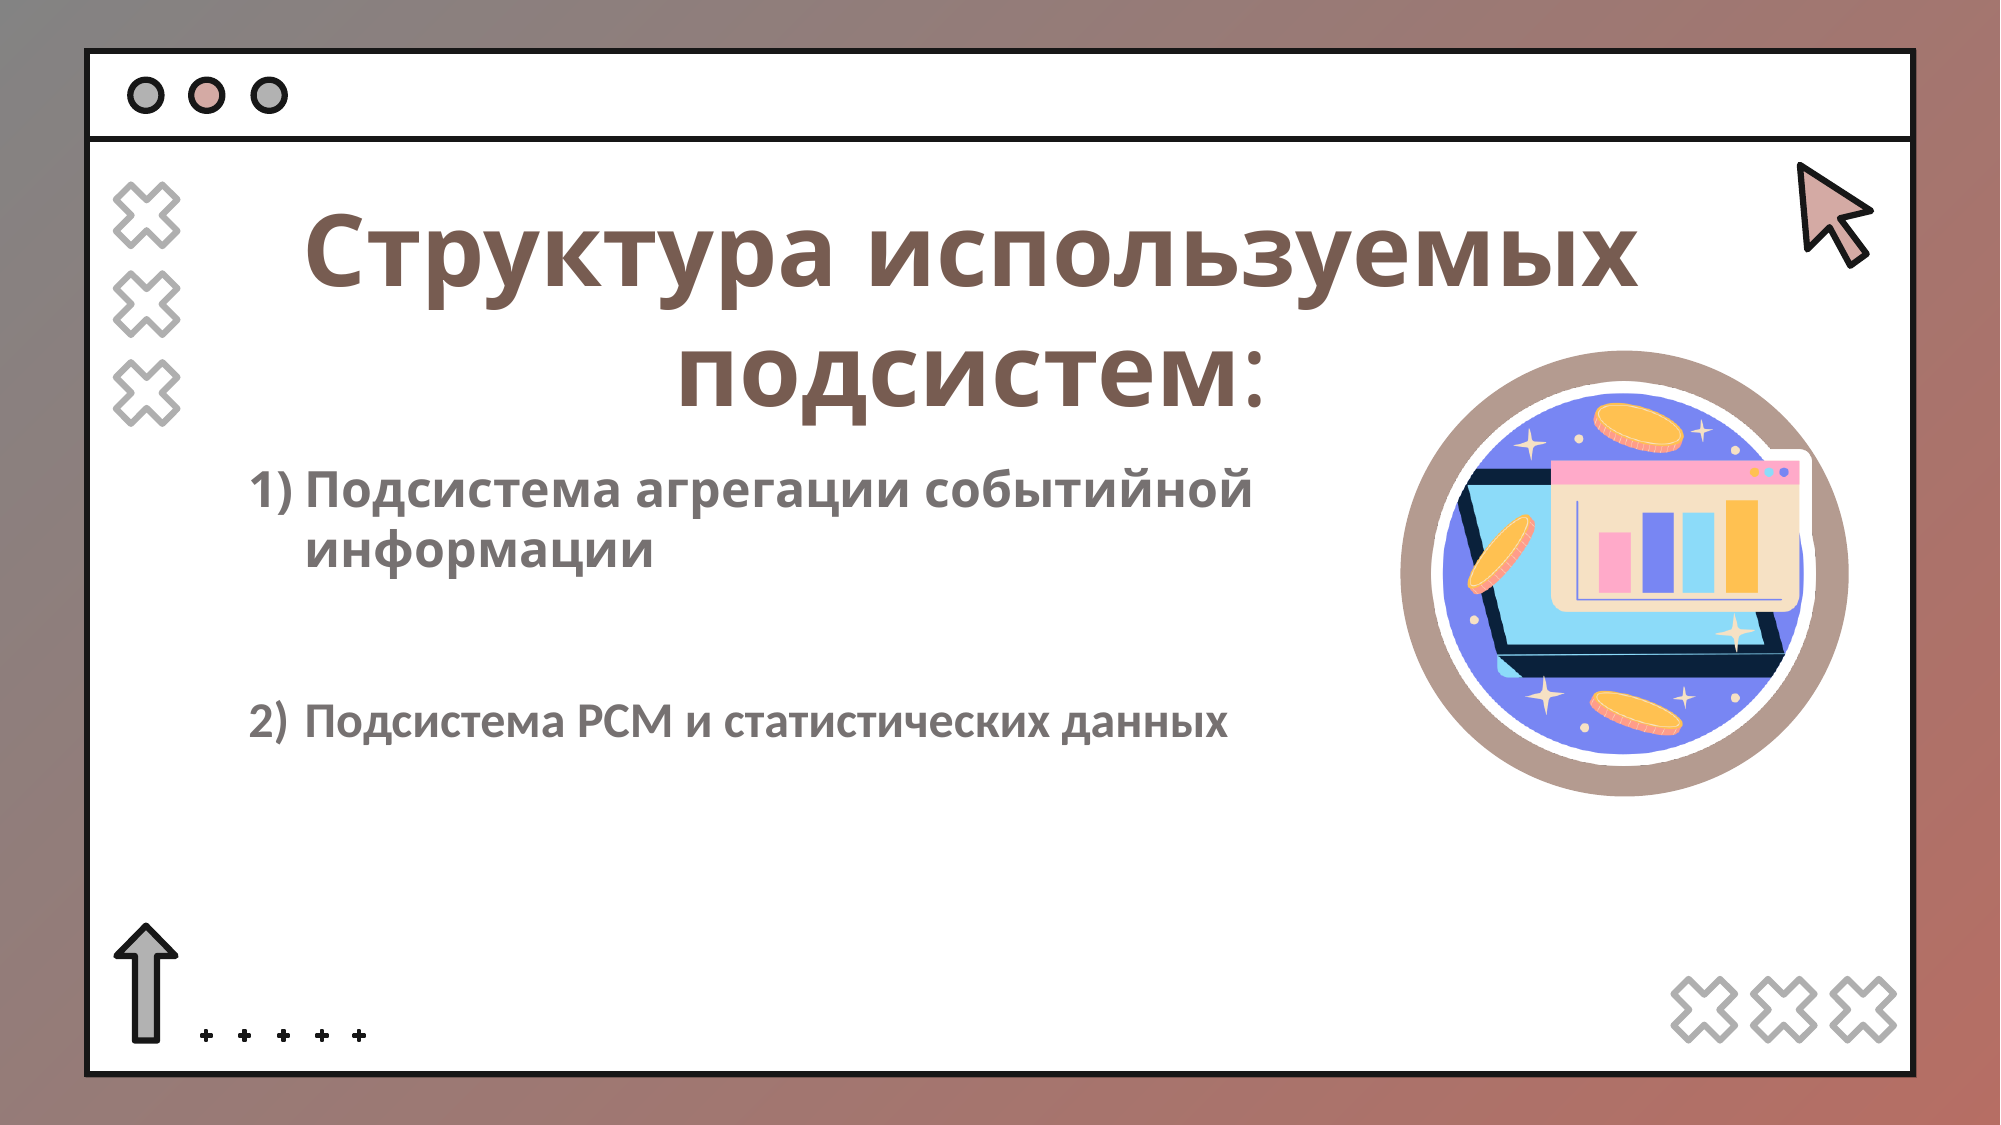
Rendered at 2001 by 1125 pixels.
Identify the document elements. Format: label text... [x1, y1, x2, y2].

text_box [1400, 461, 1431, 686]
text_box Подсистема агрегации событийной информации Подсистема РСМ и статистических данных [233, 449, 1396, 755]
text_box [1511, 766, 1738, 797]
text_box [1511, 350, 1738, 381]
title Структура используемых подсистем: [145, 166, 1798, 326]
picture [1431, 381, 1816, 766]
text_box [1816, 457, 1849, 690]
